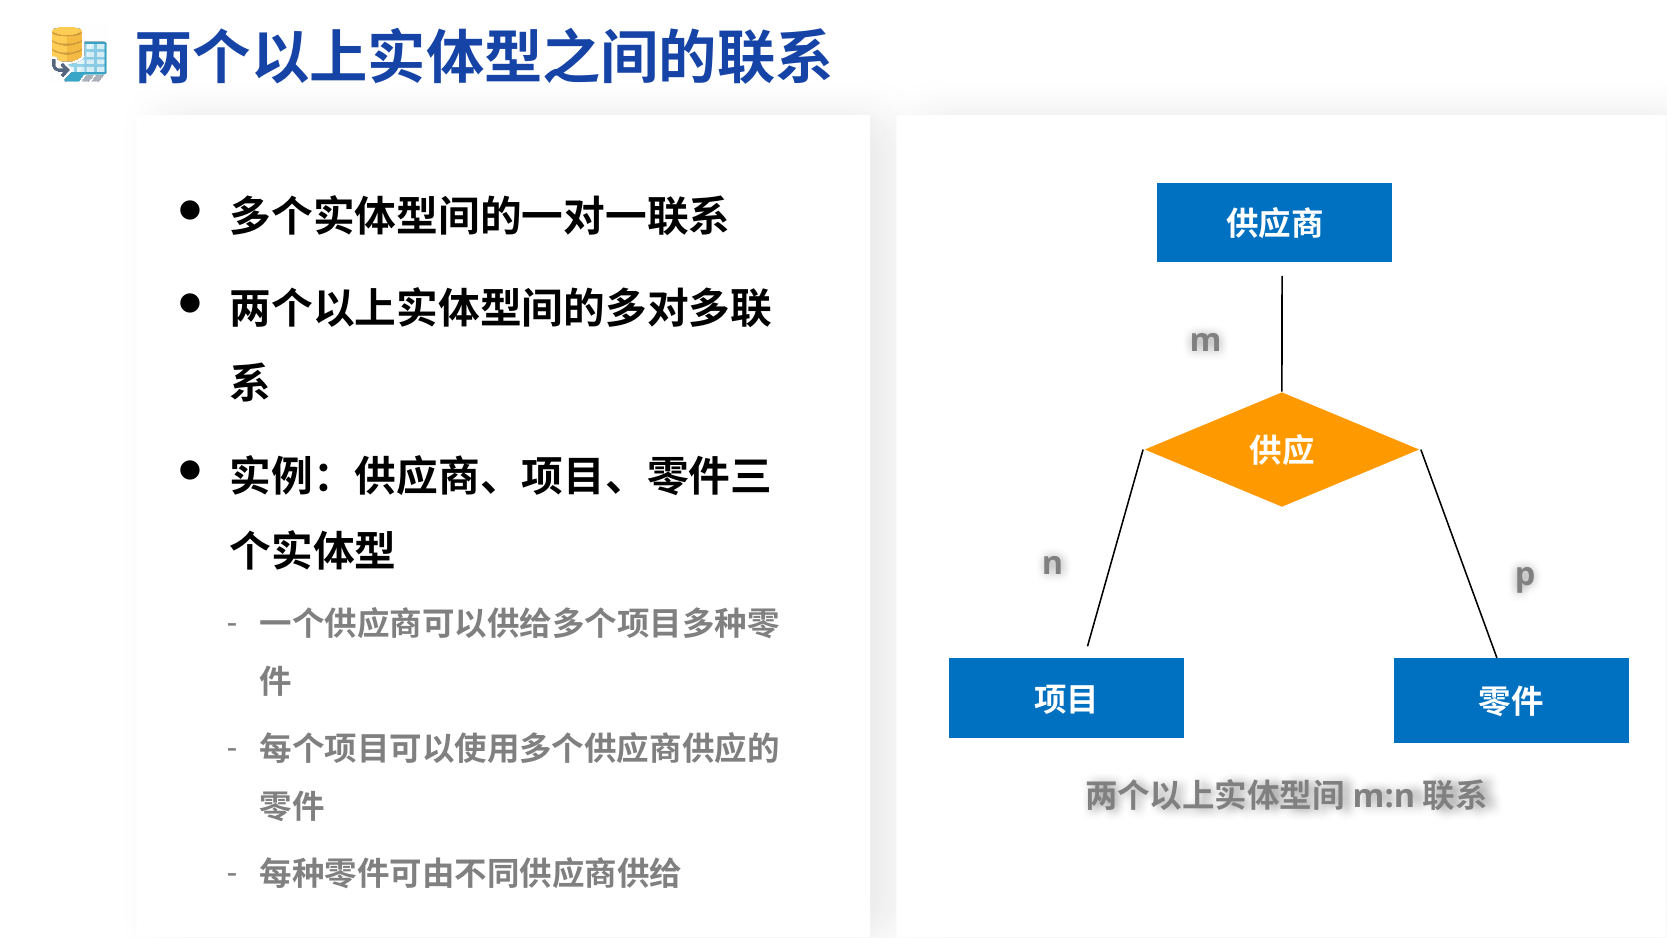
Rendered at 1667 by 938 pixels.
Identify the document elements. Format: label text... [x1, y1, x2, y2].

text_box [905, 182, 1667, 823]
text_box [895, 114, 1667, 938]
list 多个实体型间的一对一联系 两个以上实体型间的多对多联系 实例：供应商、项目、零件三个实体型 一个供应商可以供给多个项目多种零件 每个项目可以使用多个供应商供应的零件 每种零件可由不同供应商供给 [162, 157, 814, 938]
title 两个以上实体型之间的联系 [118, 0, 1617, 147]
text_box [135, 147, 871, 938]
picture [49, 24, 109, 84]
